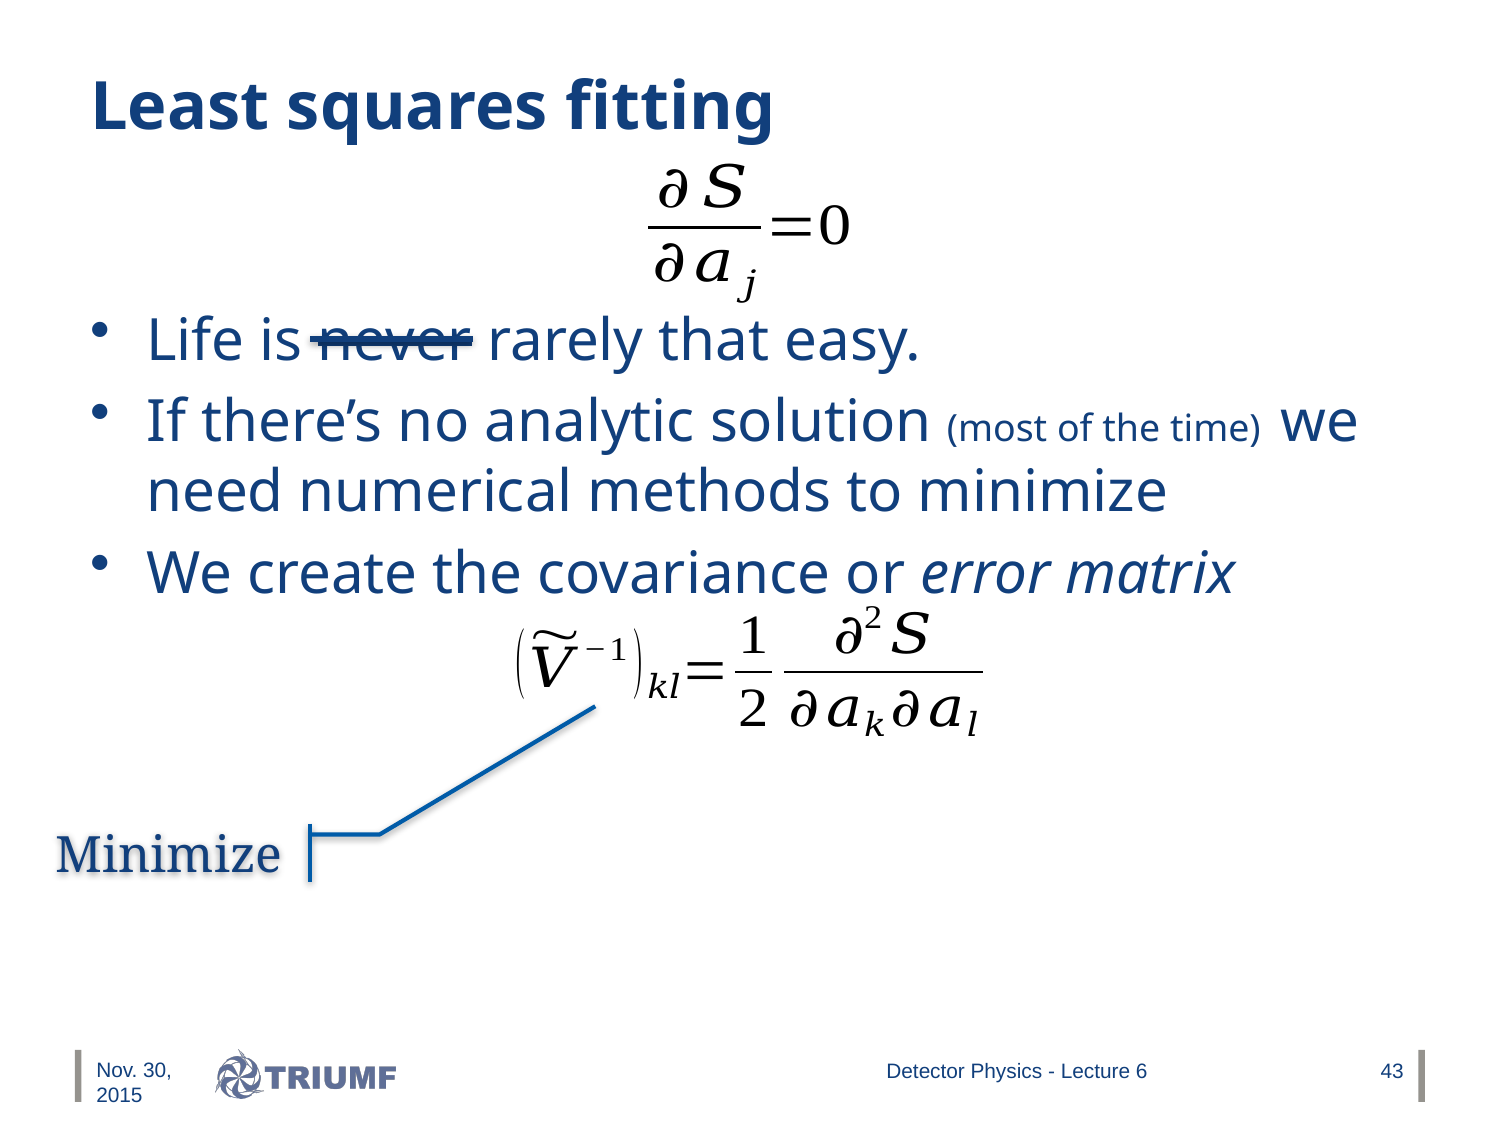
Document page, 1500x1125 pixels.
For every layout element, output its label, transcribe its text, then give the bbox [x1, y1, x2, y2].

footer Detector Physics - Lecture 6 [394, 1049, 1163, 1125]
title Least squares fitting [74, 61, 1426, 162]
list Life is never rarely that easy. If there’s no analytic solution (most of the time) we need numerical methods to minimize We create the covariance or error matrix [74, 212, 1426, 1001]
slide_number 43 [1182, 1049, 1419, 1125]
text_box Minimize [308, 704, 597, 882]
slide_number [81, 1048, 213, 1125]
text_box Minimize [39, 824, 297, 882]
